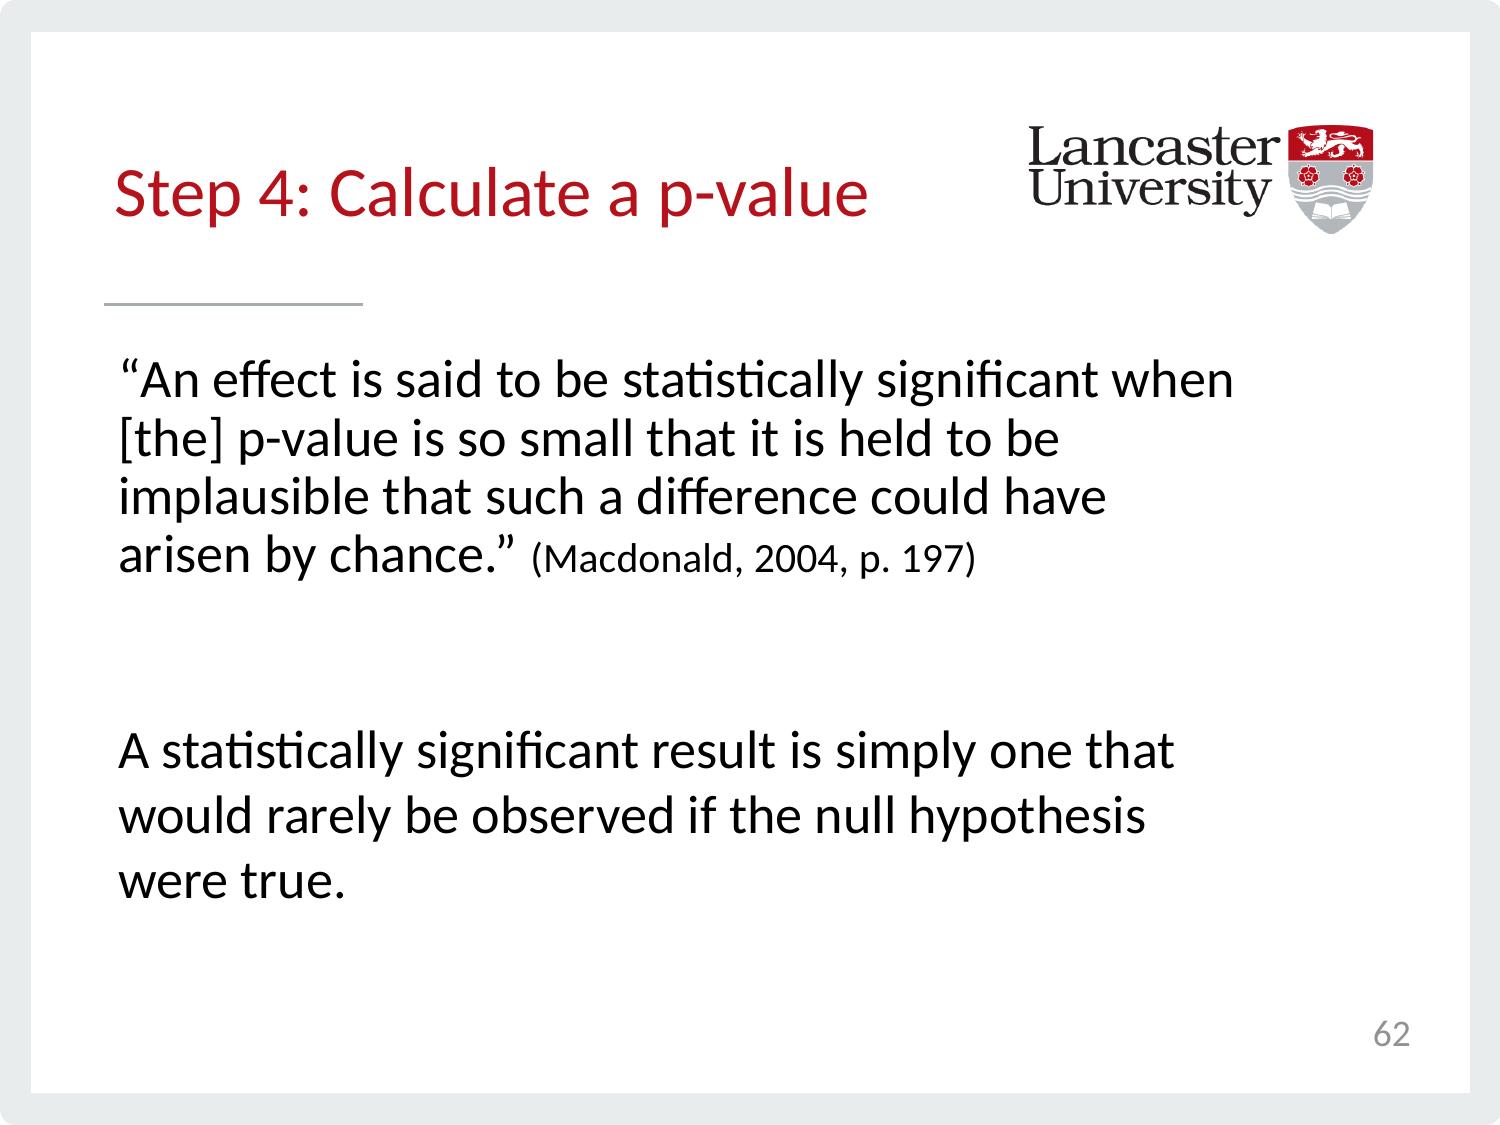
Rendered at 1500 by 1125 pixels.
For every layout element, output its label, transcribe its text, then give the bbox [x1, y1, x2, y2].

slide_number 62 [975, 1001, 1426, 1062]
title Step 4: Calculate a p-value [99, 109, 976, 278]
list “An effect is said to be statistically significant when [the] p-value is so small that it is held to be implausible that such a difference could have arisen by chance.” (Macdonald, 2004, p. 197) A statistically significant result is simply one that would rarely be observed if the null hypothesis were true. [103, 343, 1254, 1002]
